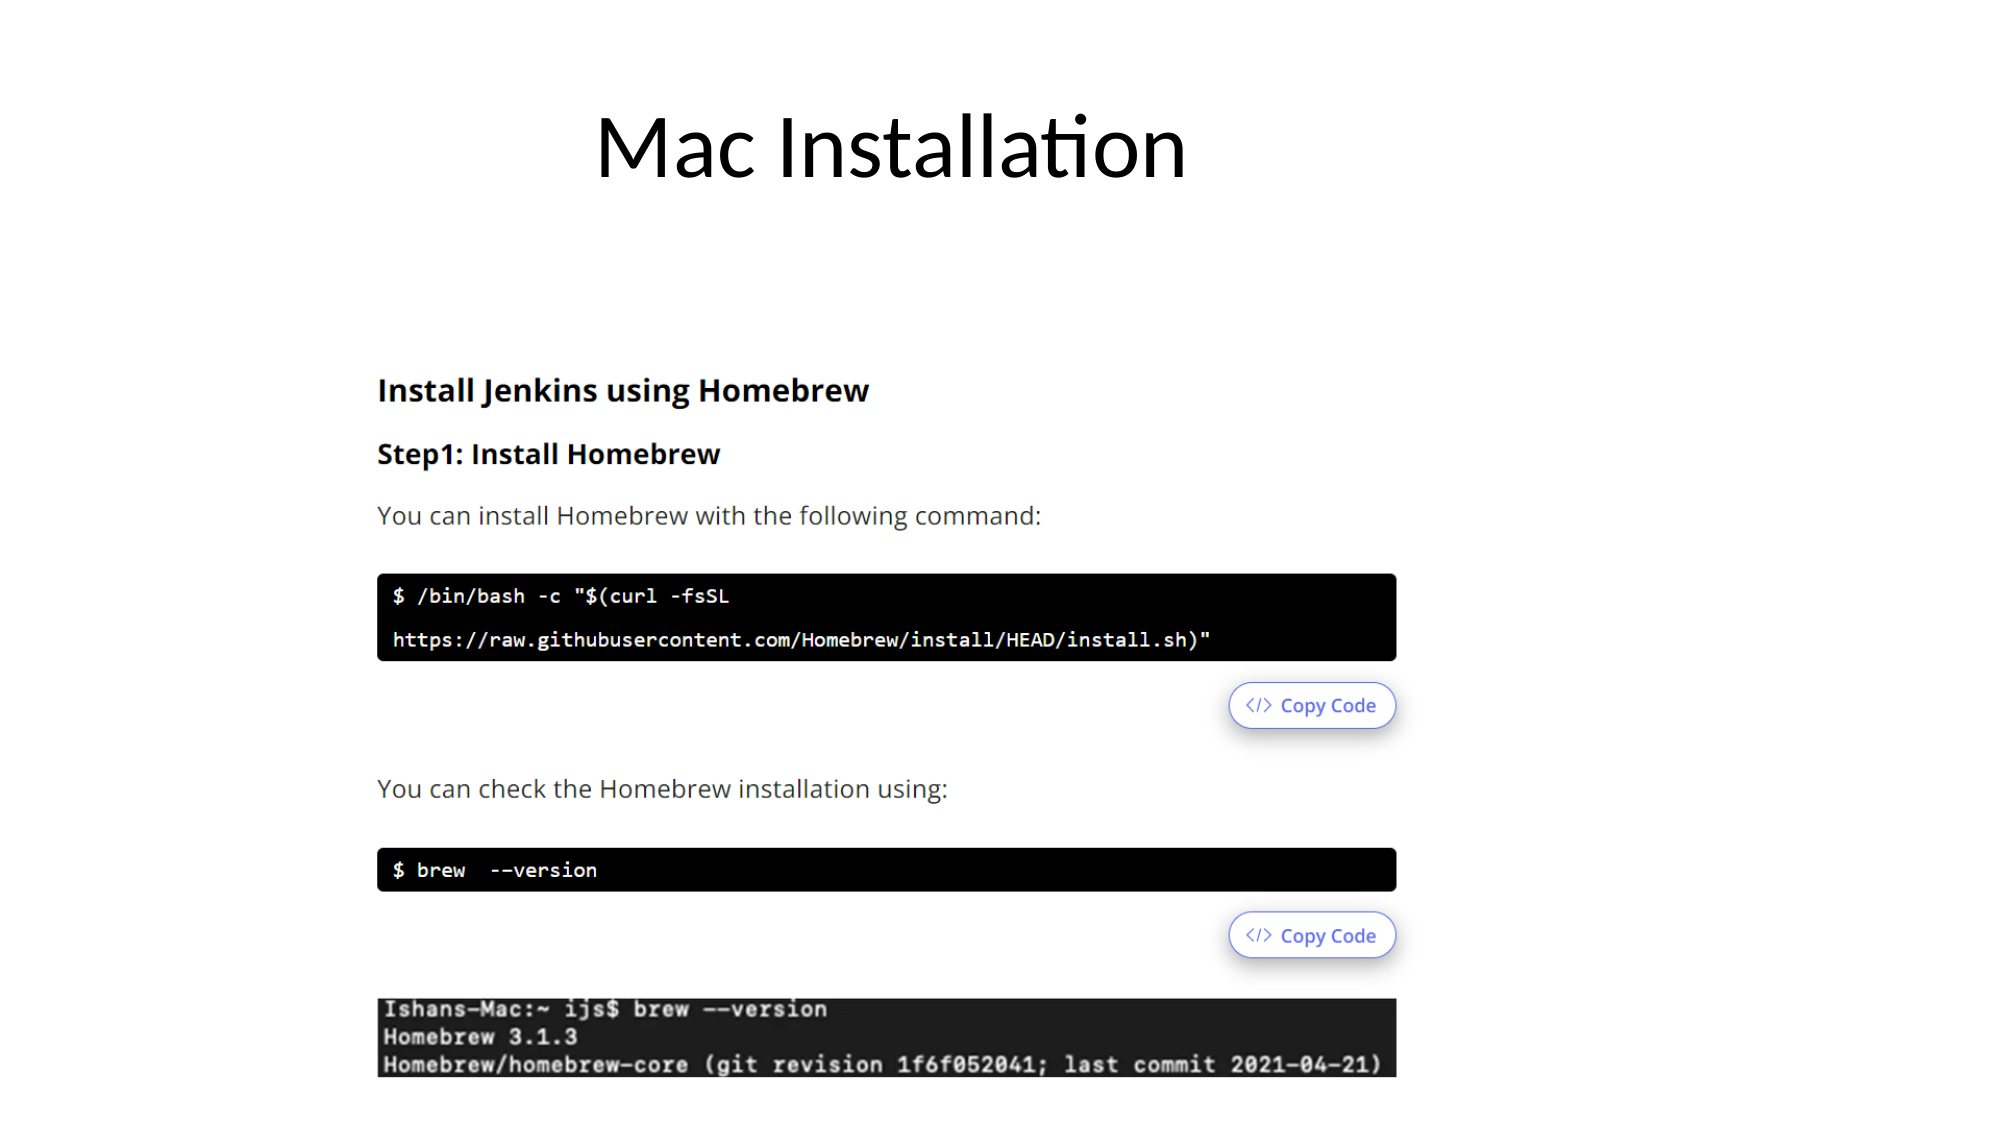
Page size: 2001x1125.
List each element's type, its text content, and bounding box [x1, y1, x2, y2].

text_box Mac Installation [270, 78, 1515, 204]
picture [334, 364, 1439, 1096]
